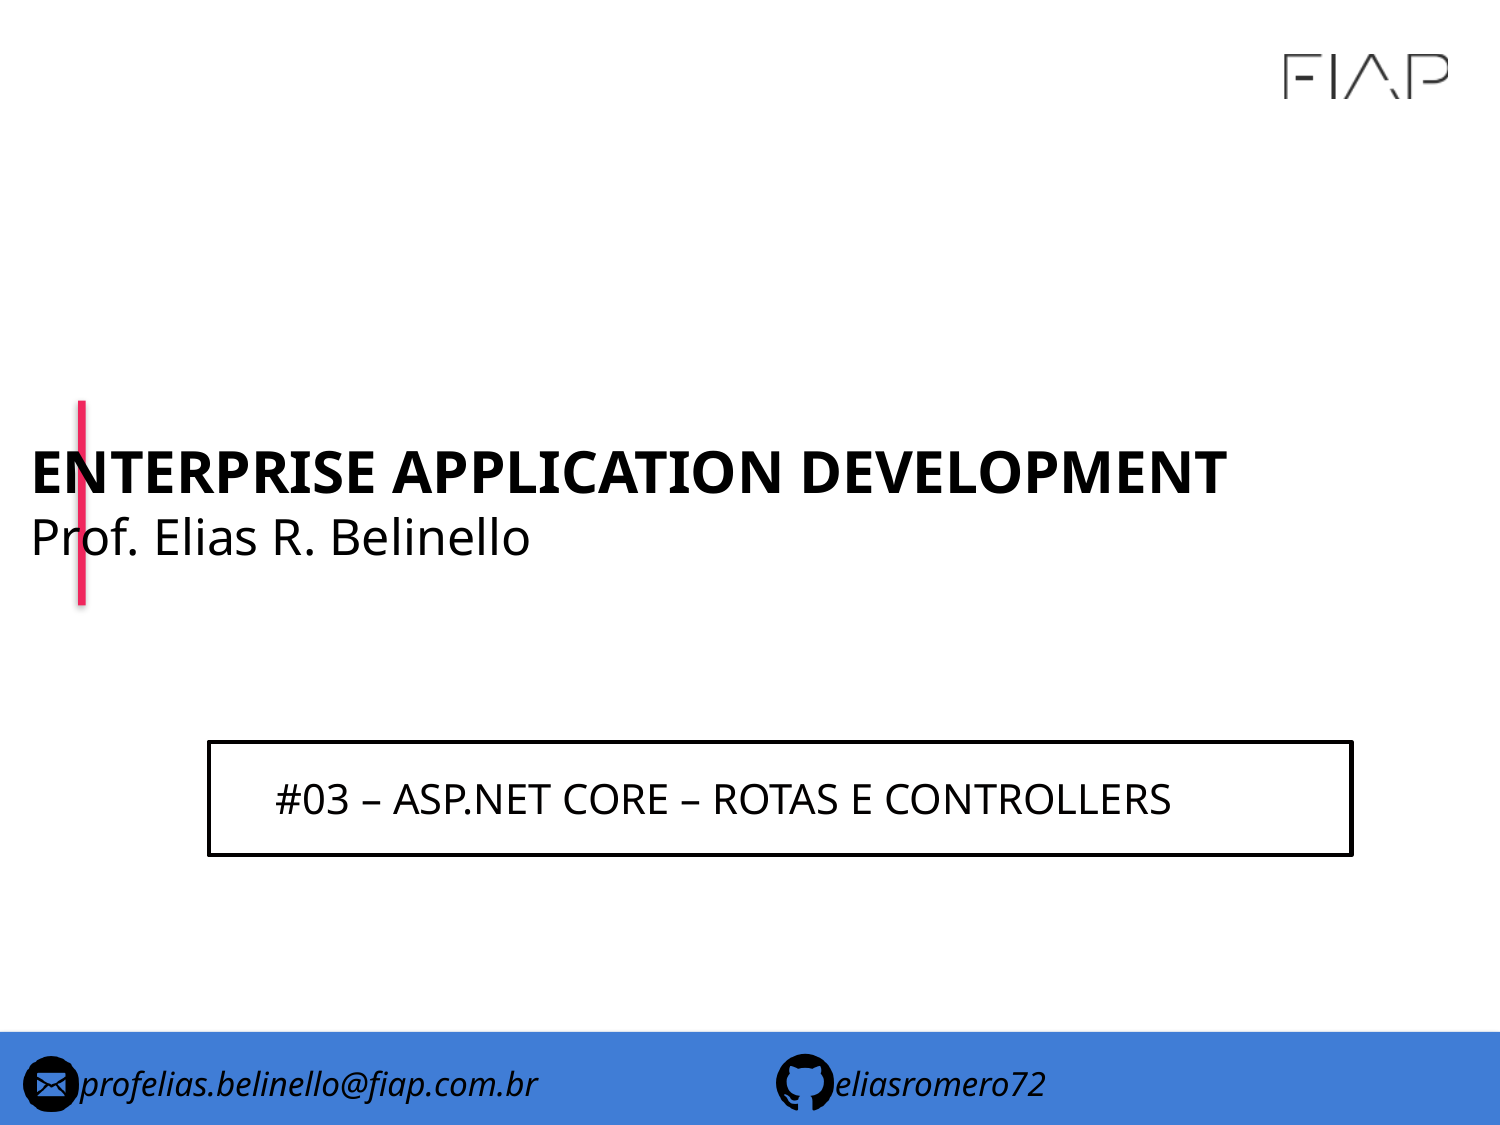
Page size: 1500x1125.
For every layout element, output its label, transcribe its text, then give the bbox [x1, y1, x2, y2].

text_box [207, 740, 1354, 857]
picture [23, 1056, 79, 1112]
text_box ENTERPRISE APPLICATION DEVELOPMENT Prof. Elias R. Belinello [15, 428, 1244, 573]
picture [776, 1053, 834, 1111]
